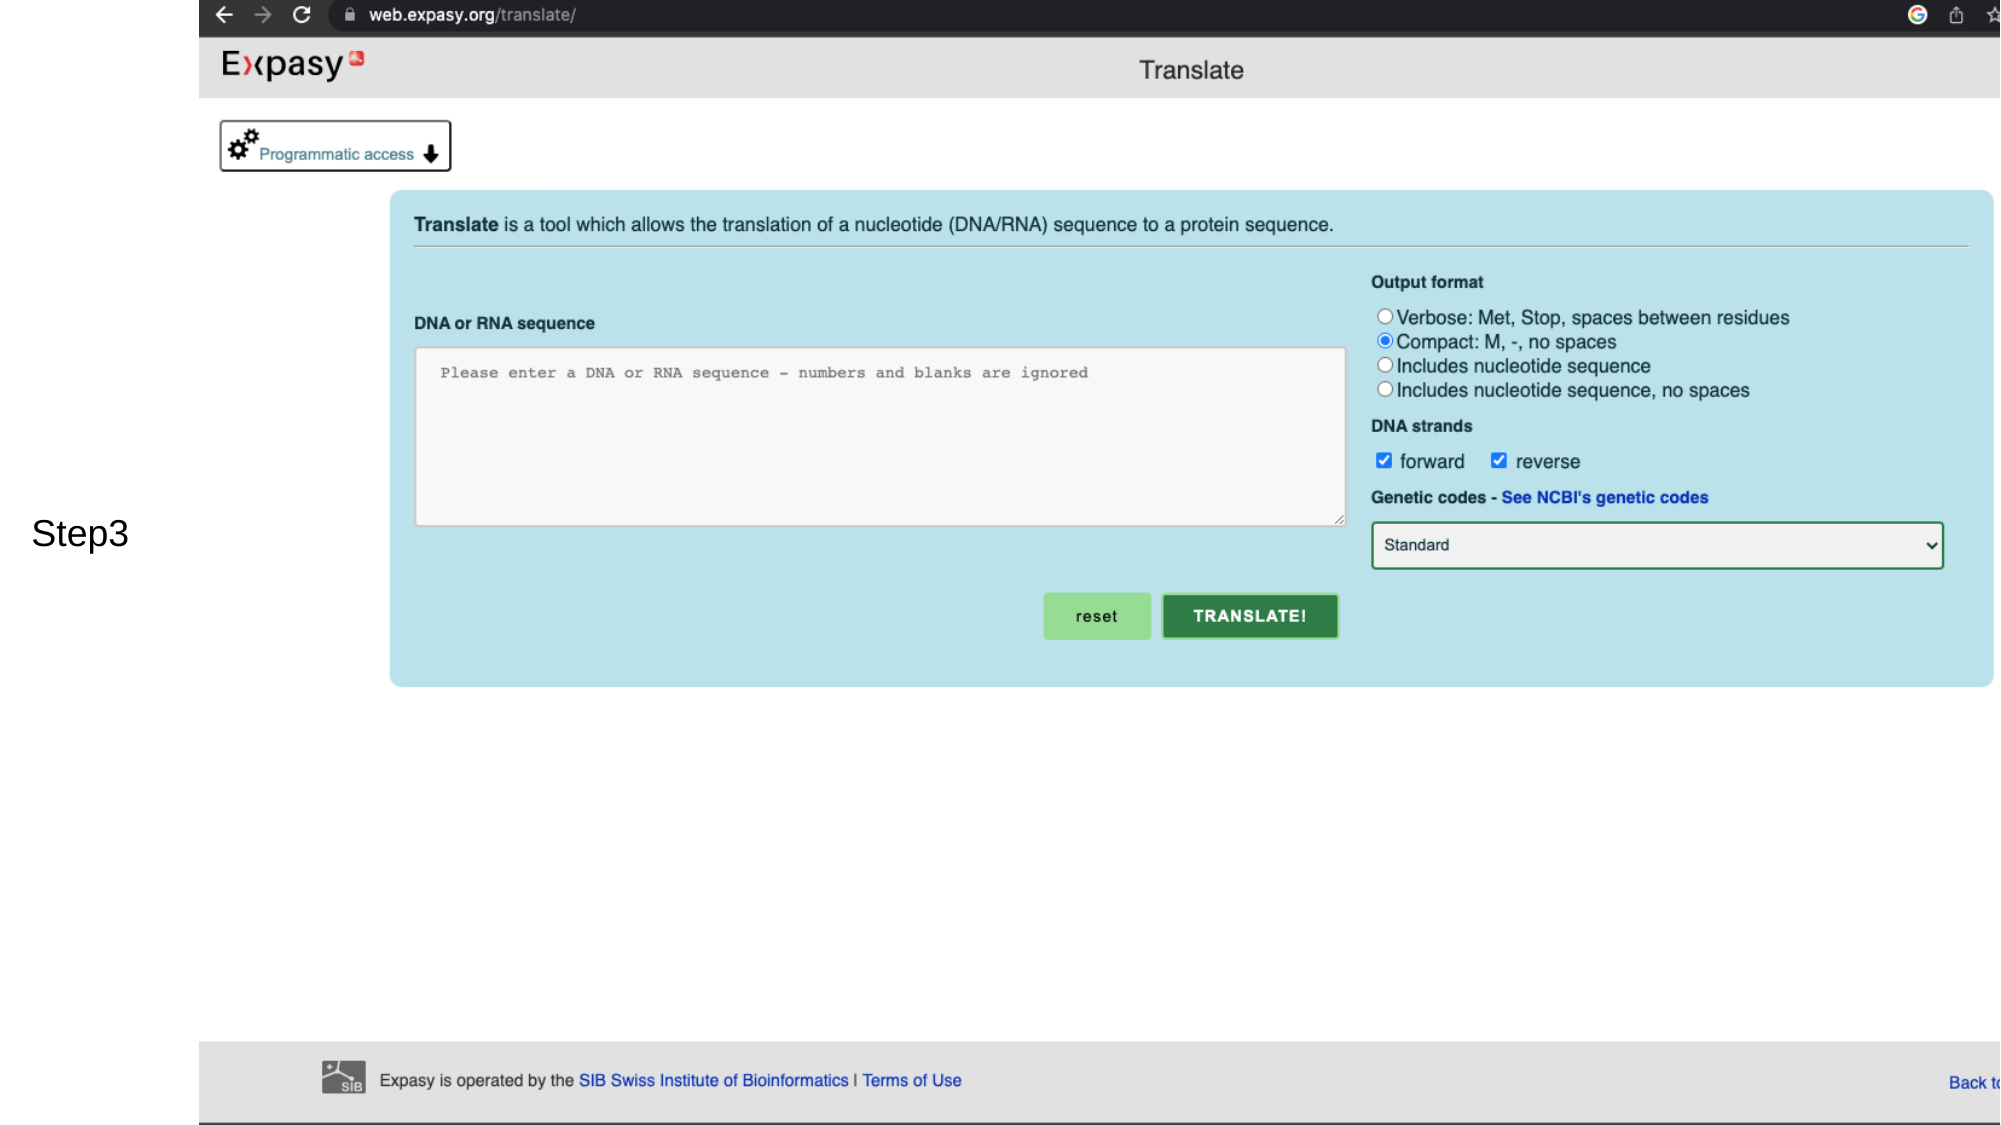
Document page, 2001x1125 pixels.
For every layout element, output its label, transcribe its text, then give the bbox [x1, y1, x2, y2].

text_box Step3 [16, 501, 199, 562]
picture [199, 0, 2000, 1125]
